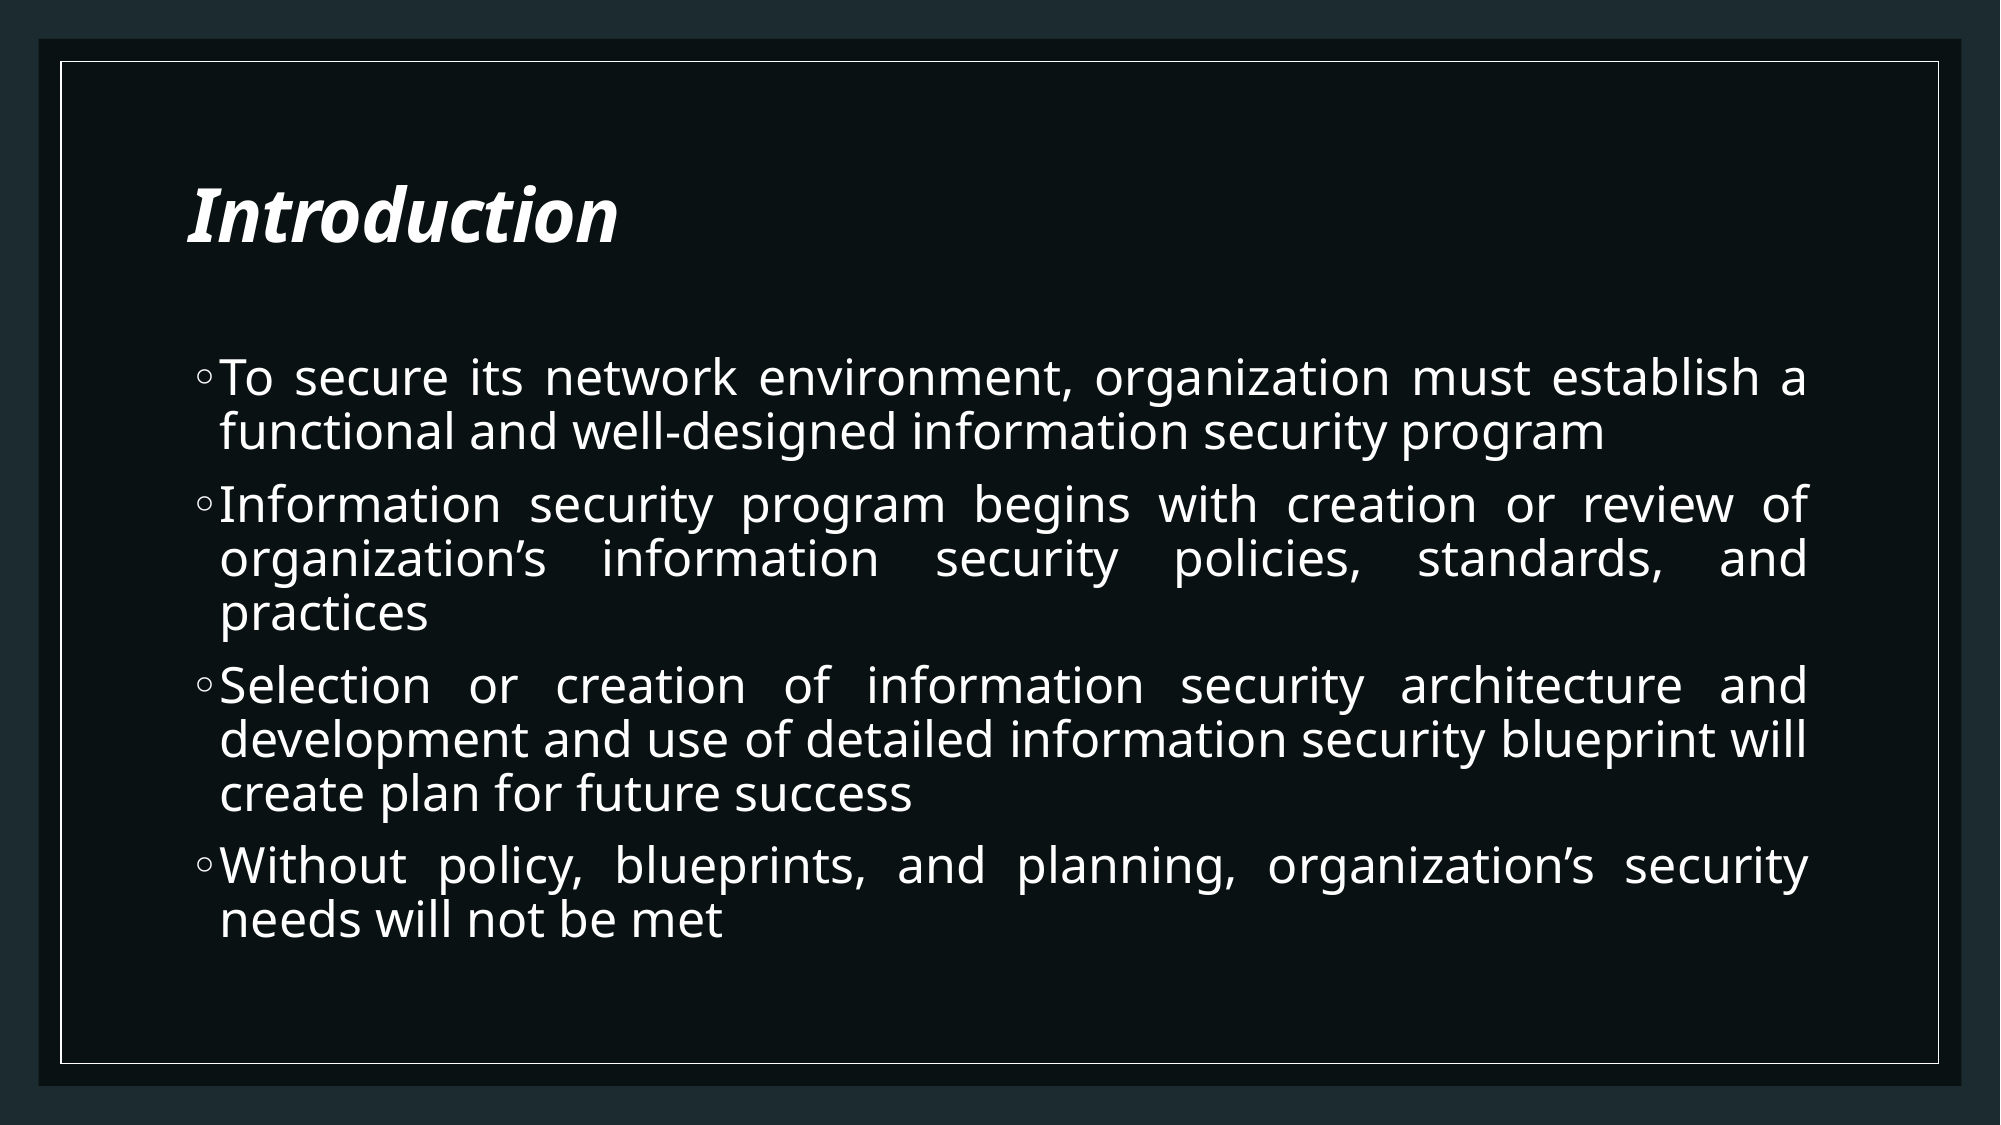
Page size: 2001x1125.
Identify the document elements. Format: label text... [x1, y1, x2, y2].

title Introduction [174, 105, 1825, 331]
list To secure its network environment, organization must establish a functional and well-designed information security program Information security program begins with creation or review of organization’s information security policies, standards, and practices Selection or creation of information security architecture and development and use of detailed information security blueprint will create plan for future success Without policy, blueprints, and planning, organization’s security needs will not be met [174, 345, 1825, 977]
